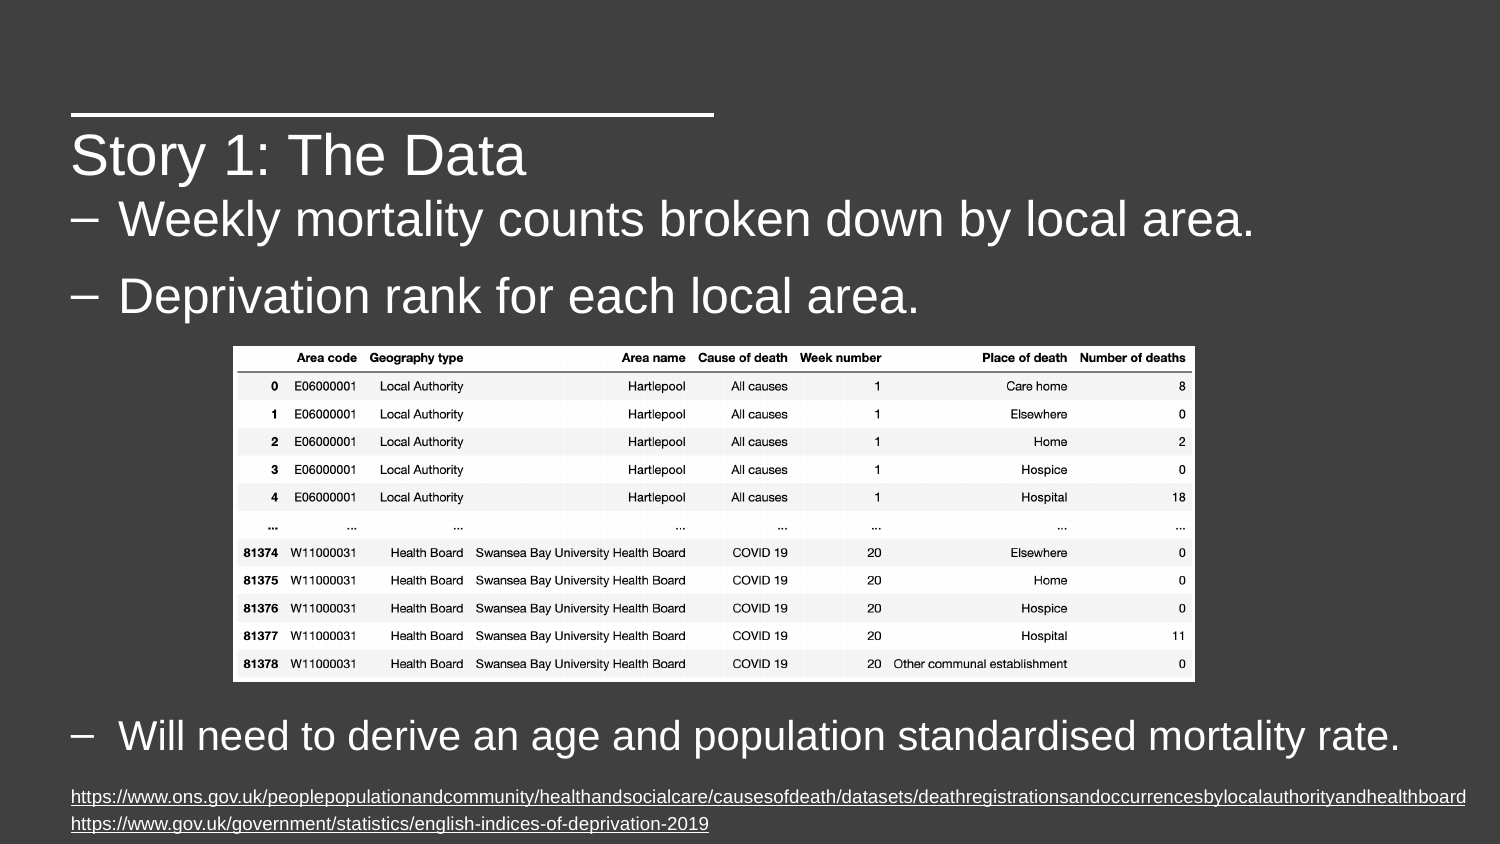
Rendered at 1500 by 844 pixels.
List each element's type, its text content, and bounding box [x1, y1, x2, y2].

list https://www.ons.gov.uk/peoplepopulationandcommunity/healthandsocialcare/causesofdeath/datasets/deathregistrationsandoccurrencesbylocalauthorityandhealthboard https://www.gov.uk/government/statistics/english-indices-of-deprivation-2019 [70, 770, 1467, 835]
list Weekly mortality counts broken down by local area. Deprivation rank for each local area. Will need to derive an age and population standardised mortality rate. [70, 186, 1489, 682]
picture [233, 346, 1196, 682]
list Story 1: The Data [70, 116, 714, 186]
